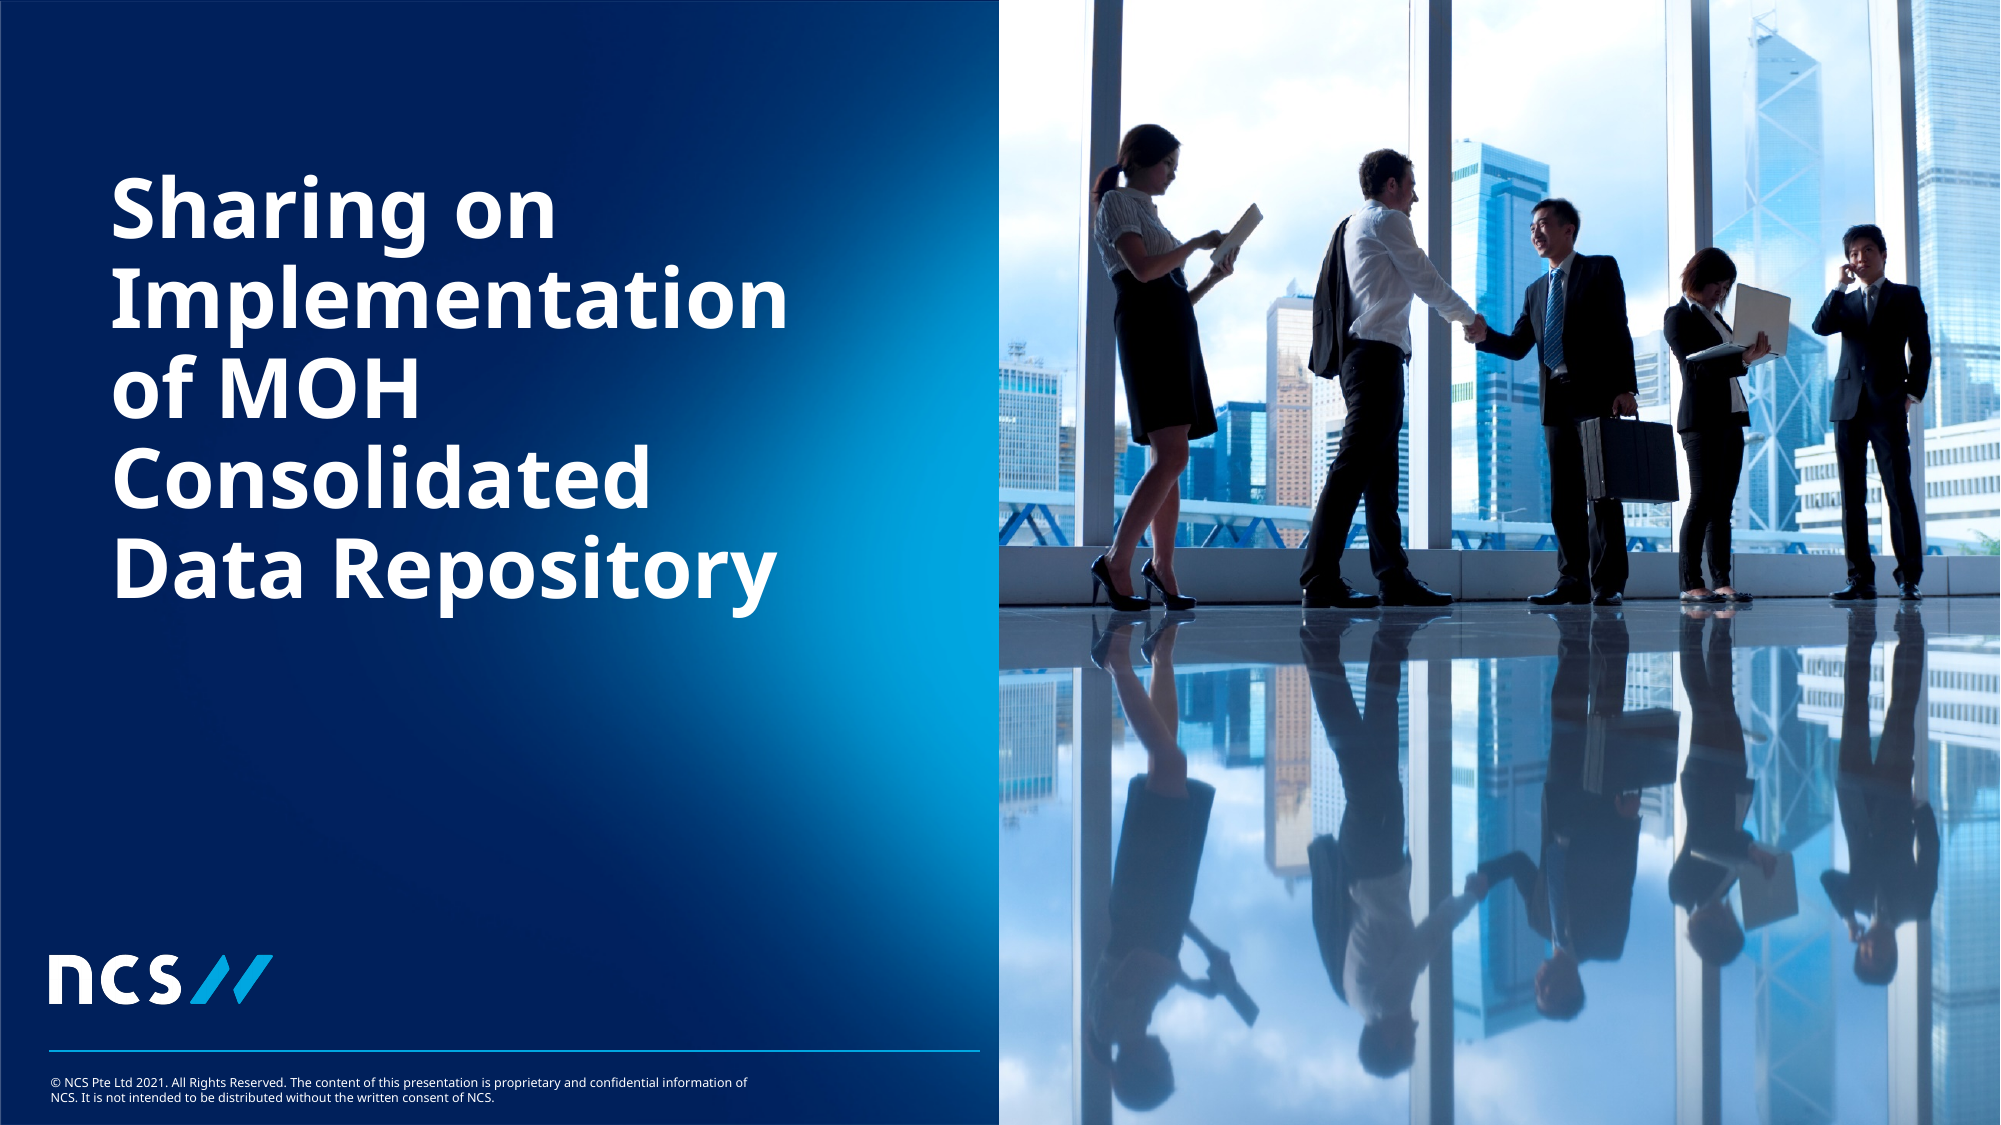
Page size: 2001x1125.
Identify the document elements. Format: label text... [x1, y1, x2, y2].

list Sharing on Implementation of MOH Consolidated Data Repository [95, 159, 866, 586]
picture [1, 0, 2000, 1125]
